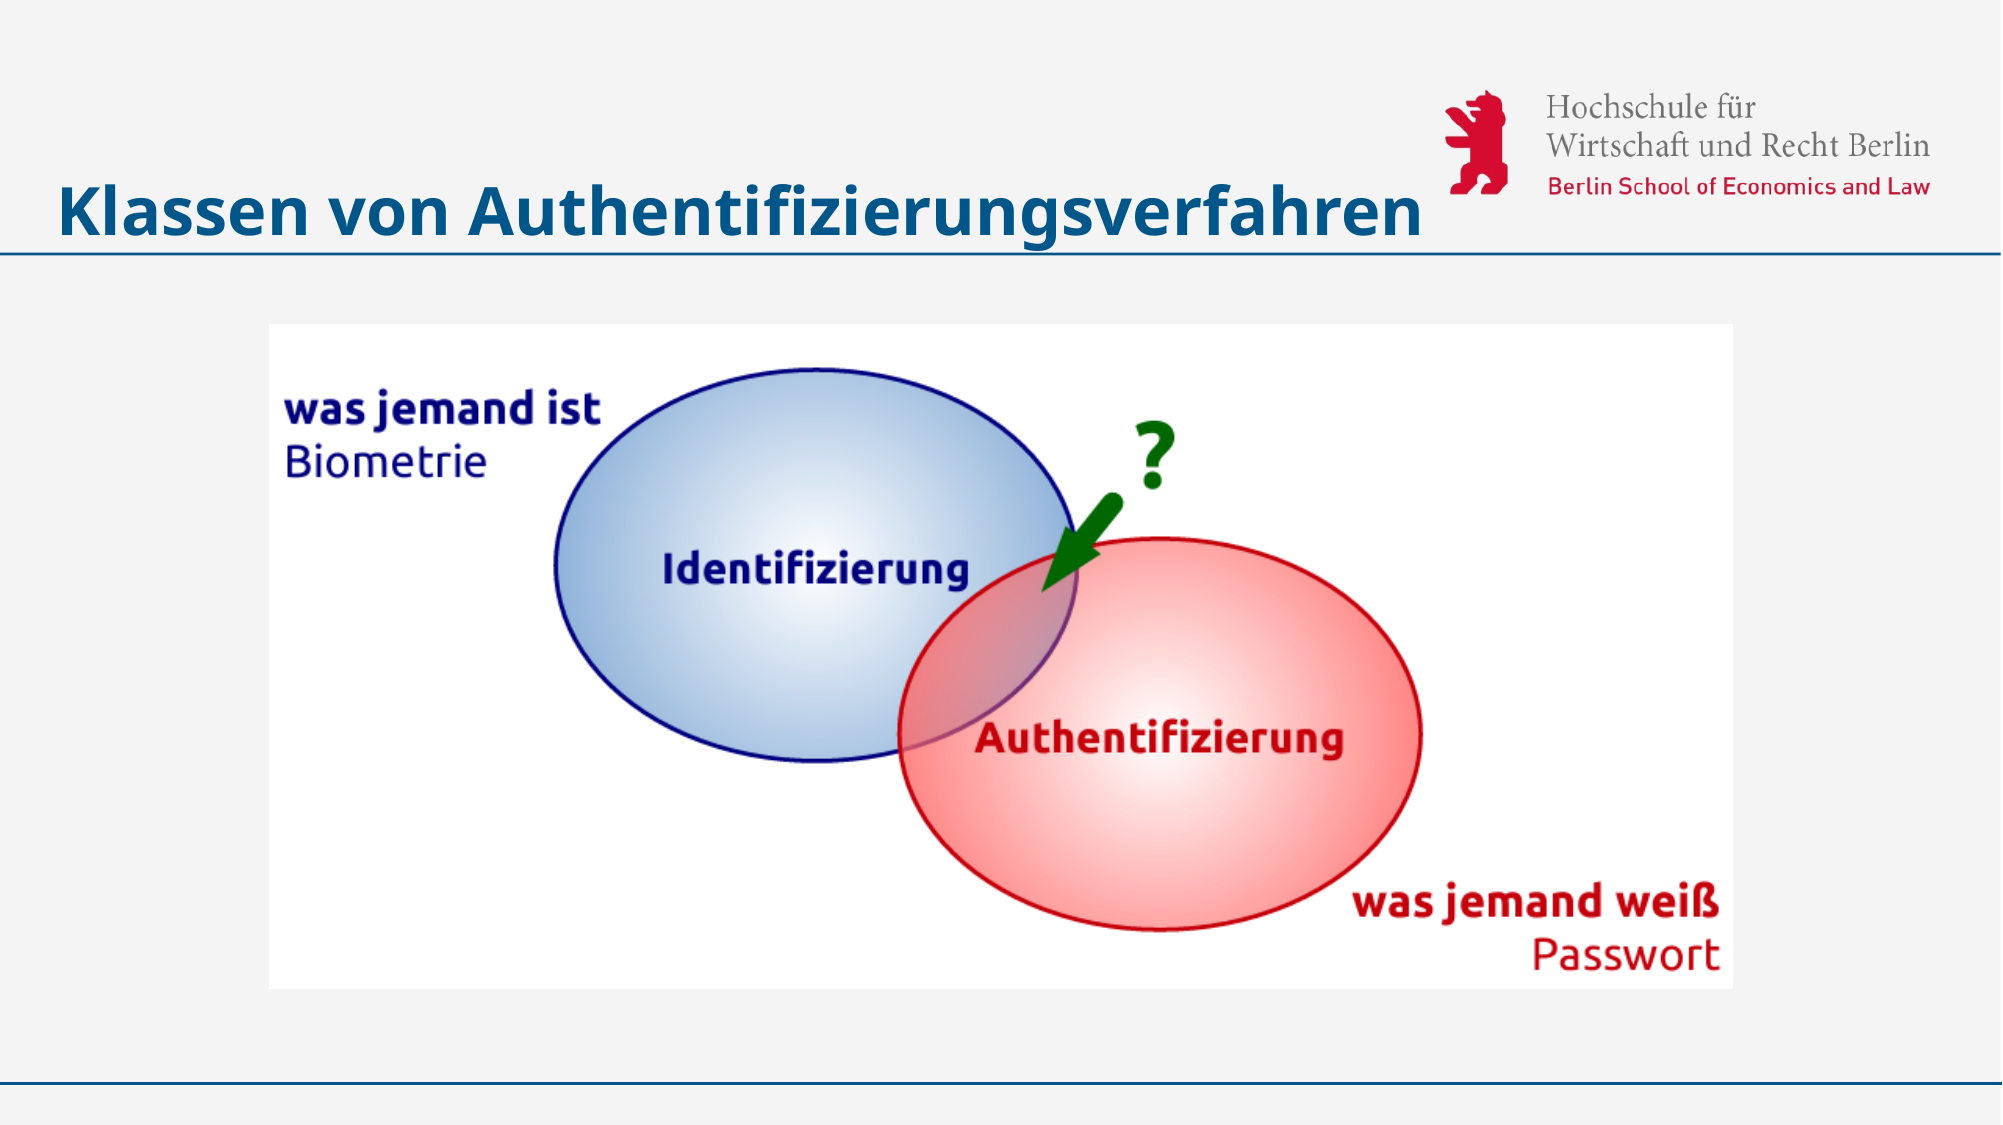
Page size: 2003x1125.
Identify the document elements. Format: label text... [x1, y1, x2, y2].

picture [269, 324, 1733, 990]
title Klassen von Authentifizierungsverfahren [56, 169, 1439, 412]
picture [1434, 87, 1937, 203]
